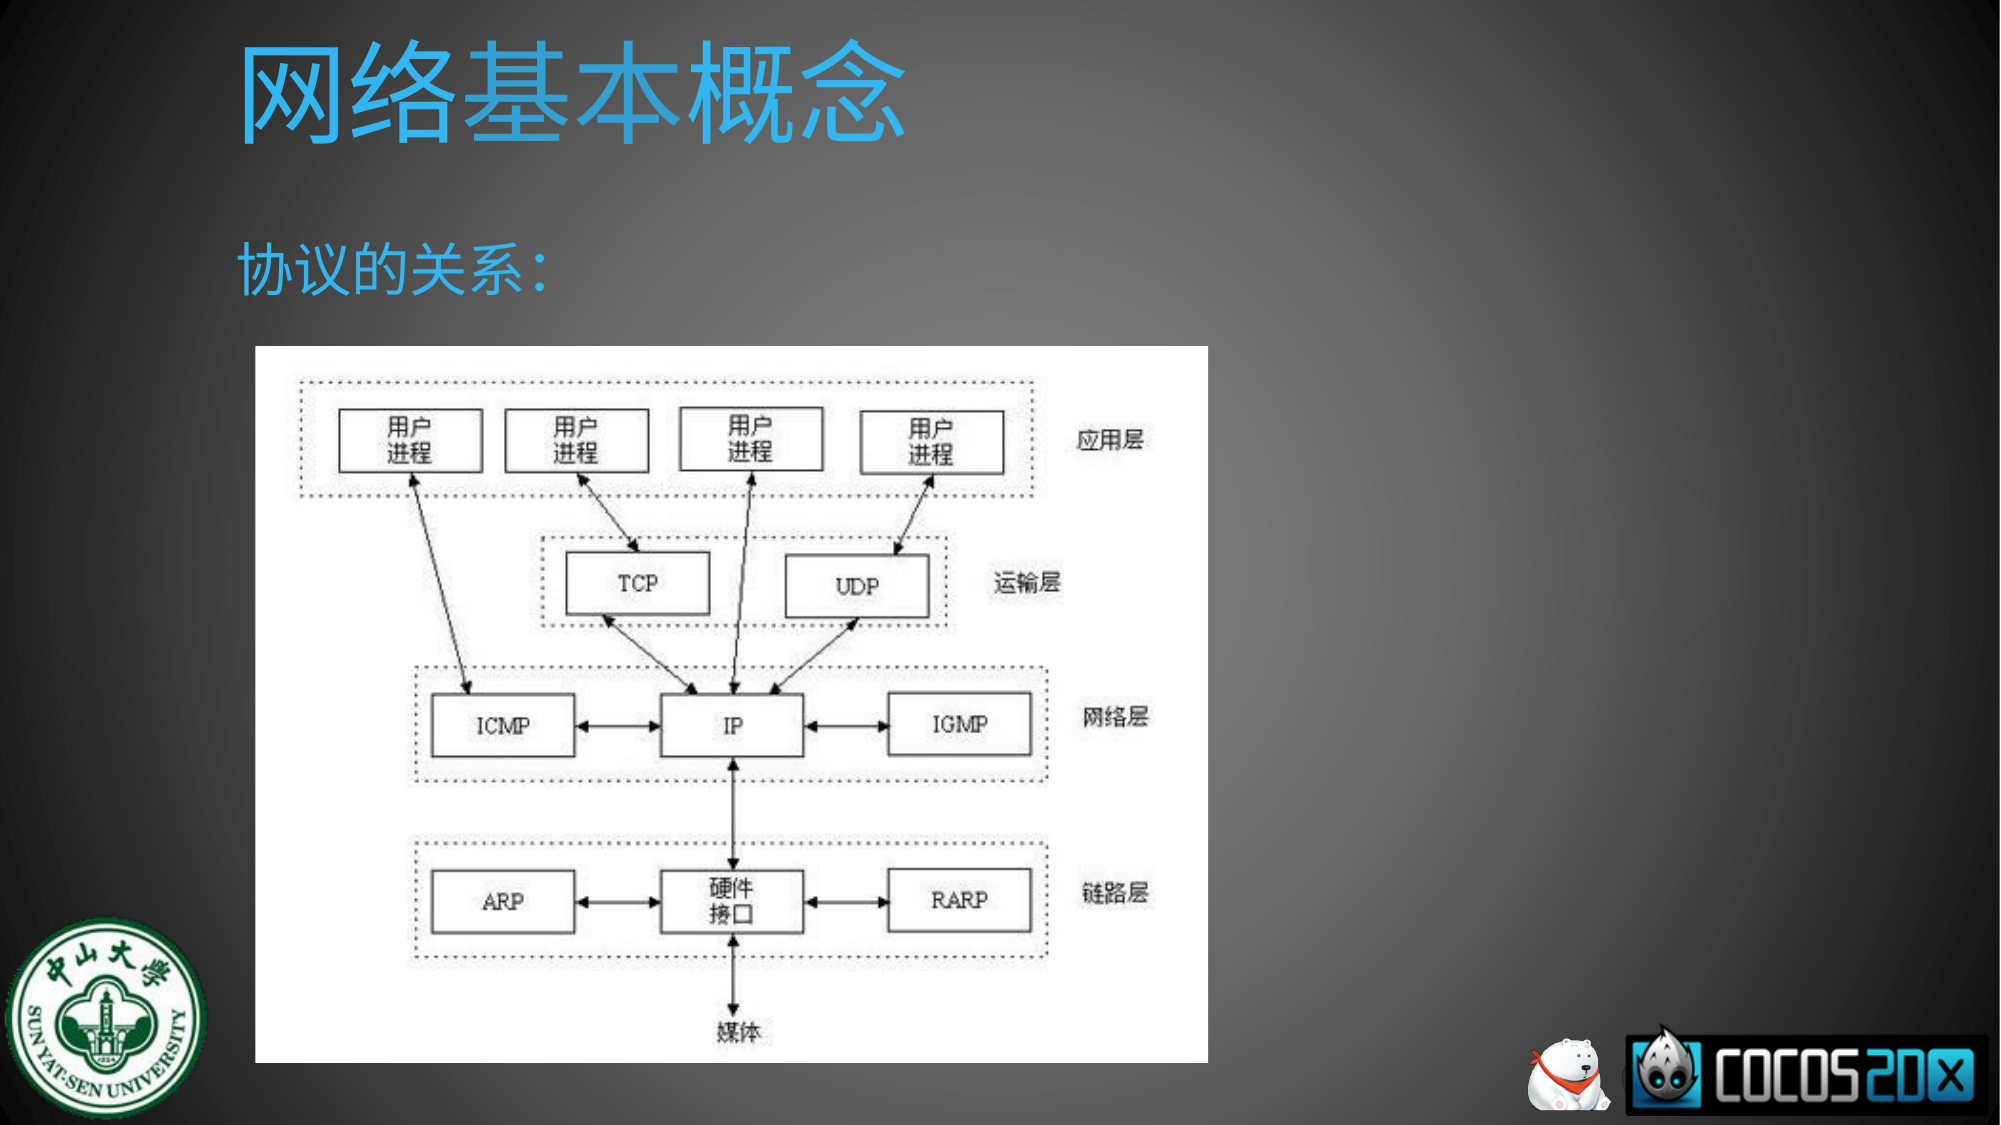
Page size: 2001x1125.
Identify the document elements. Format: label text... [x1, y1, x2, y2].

text_box 网络基本概念 [233, 20, 913, 158]
text_box [1625, 1023, 1989, 1116]
text_box [1519, 1034, 1625, 1115]
text_box [255, 346, 1209, 1063]
text_box [0, 905, 260, 1125]
picture [0, 0, 2000, 1125]
text_box 协议的关系： [233, 230, 587, 303]
